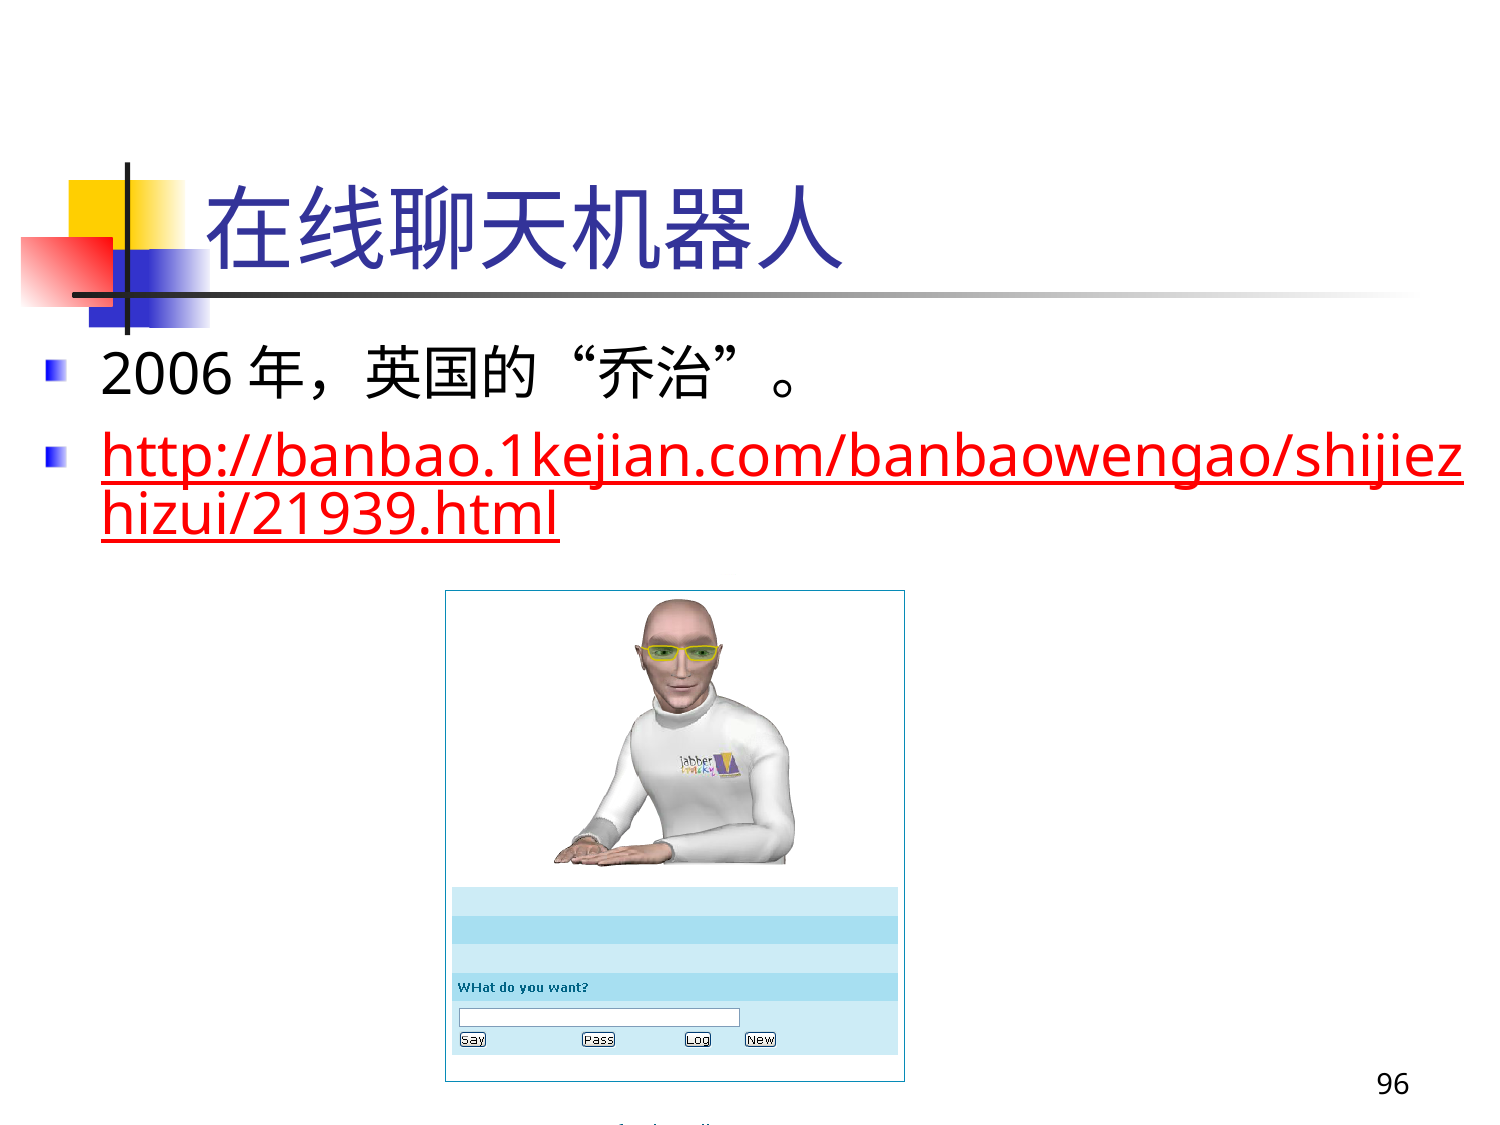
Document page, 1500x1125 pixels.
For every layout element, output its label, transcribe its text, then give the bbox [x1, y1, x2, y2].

picture [421, 573, 966, 1125]
slide_number 96 [1112, 1037, 1426, 1113]
picture [44, 445, 69, 470]
list 2006年，英国的“乔治”。 http://banbao.1kejian.com/banbaowengao/shijiezhizui/21939.html [29, 328, 1500, 490]
picture [44, 358, 69, 384]
title 在线聊天机器人 [188, 101, 1468, 289]
